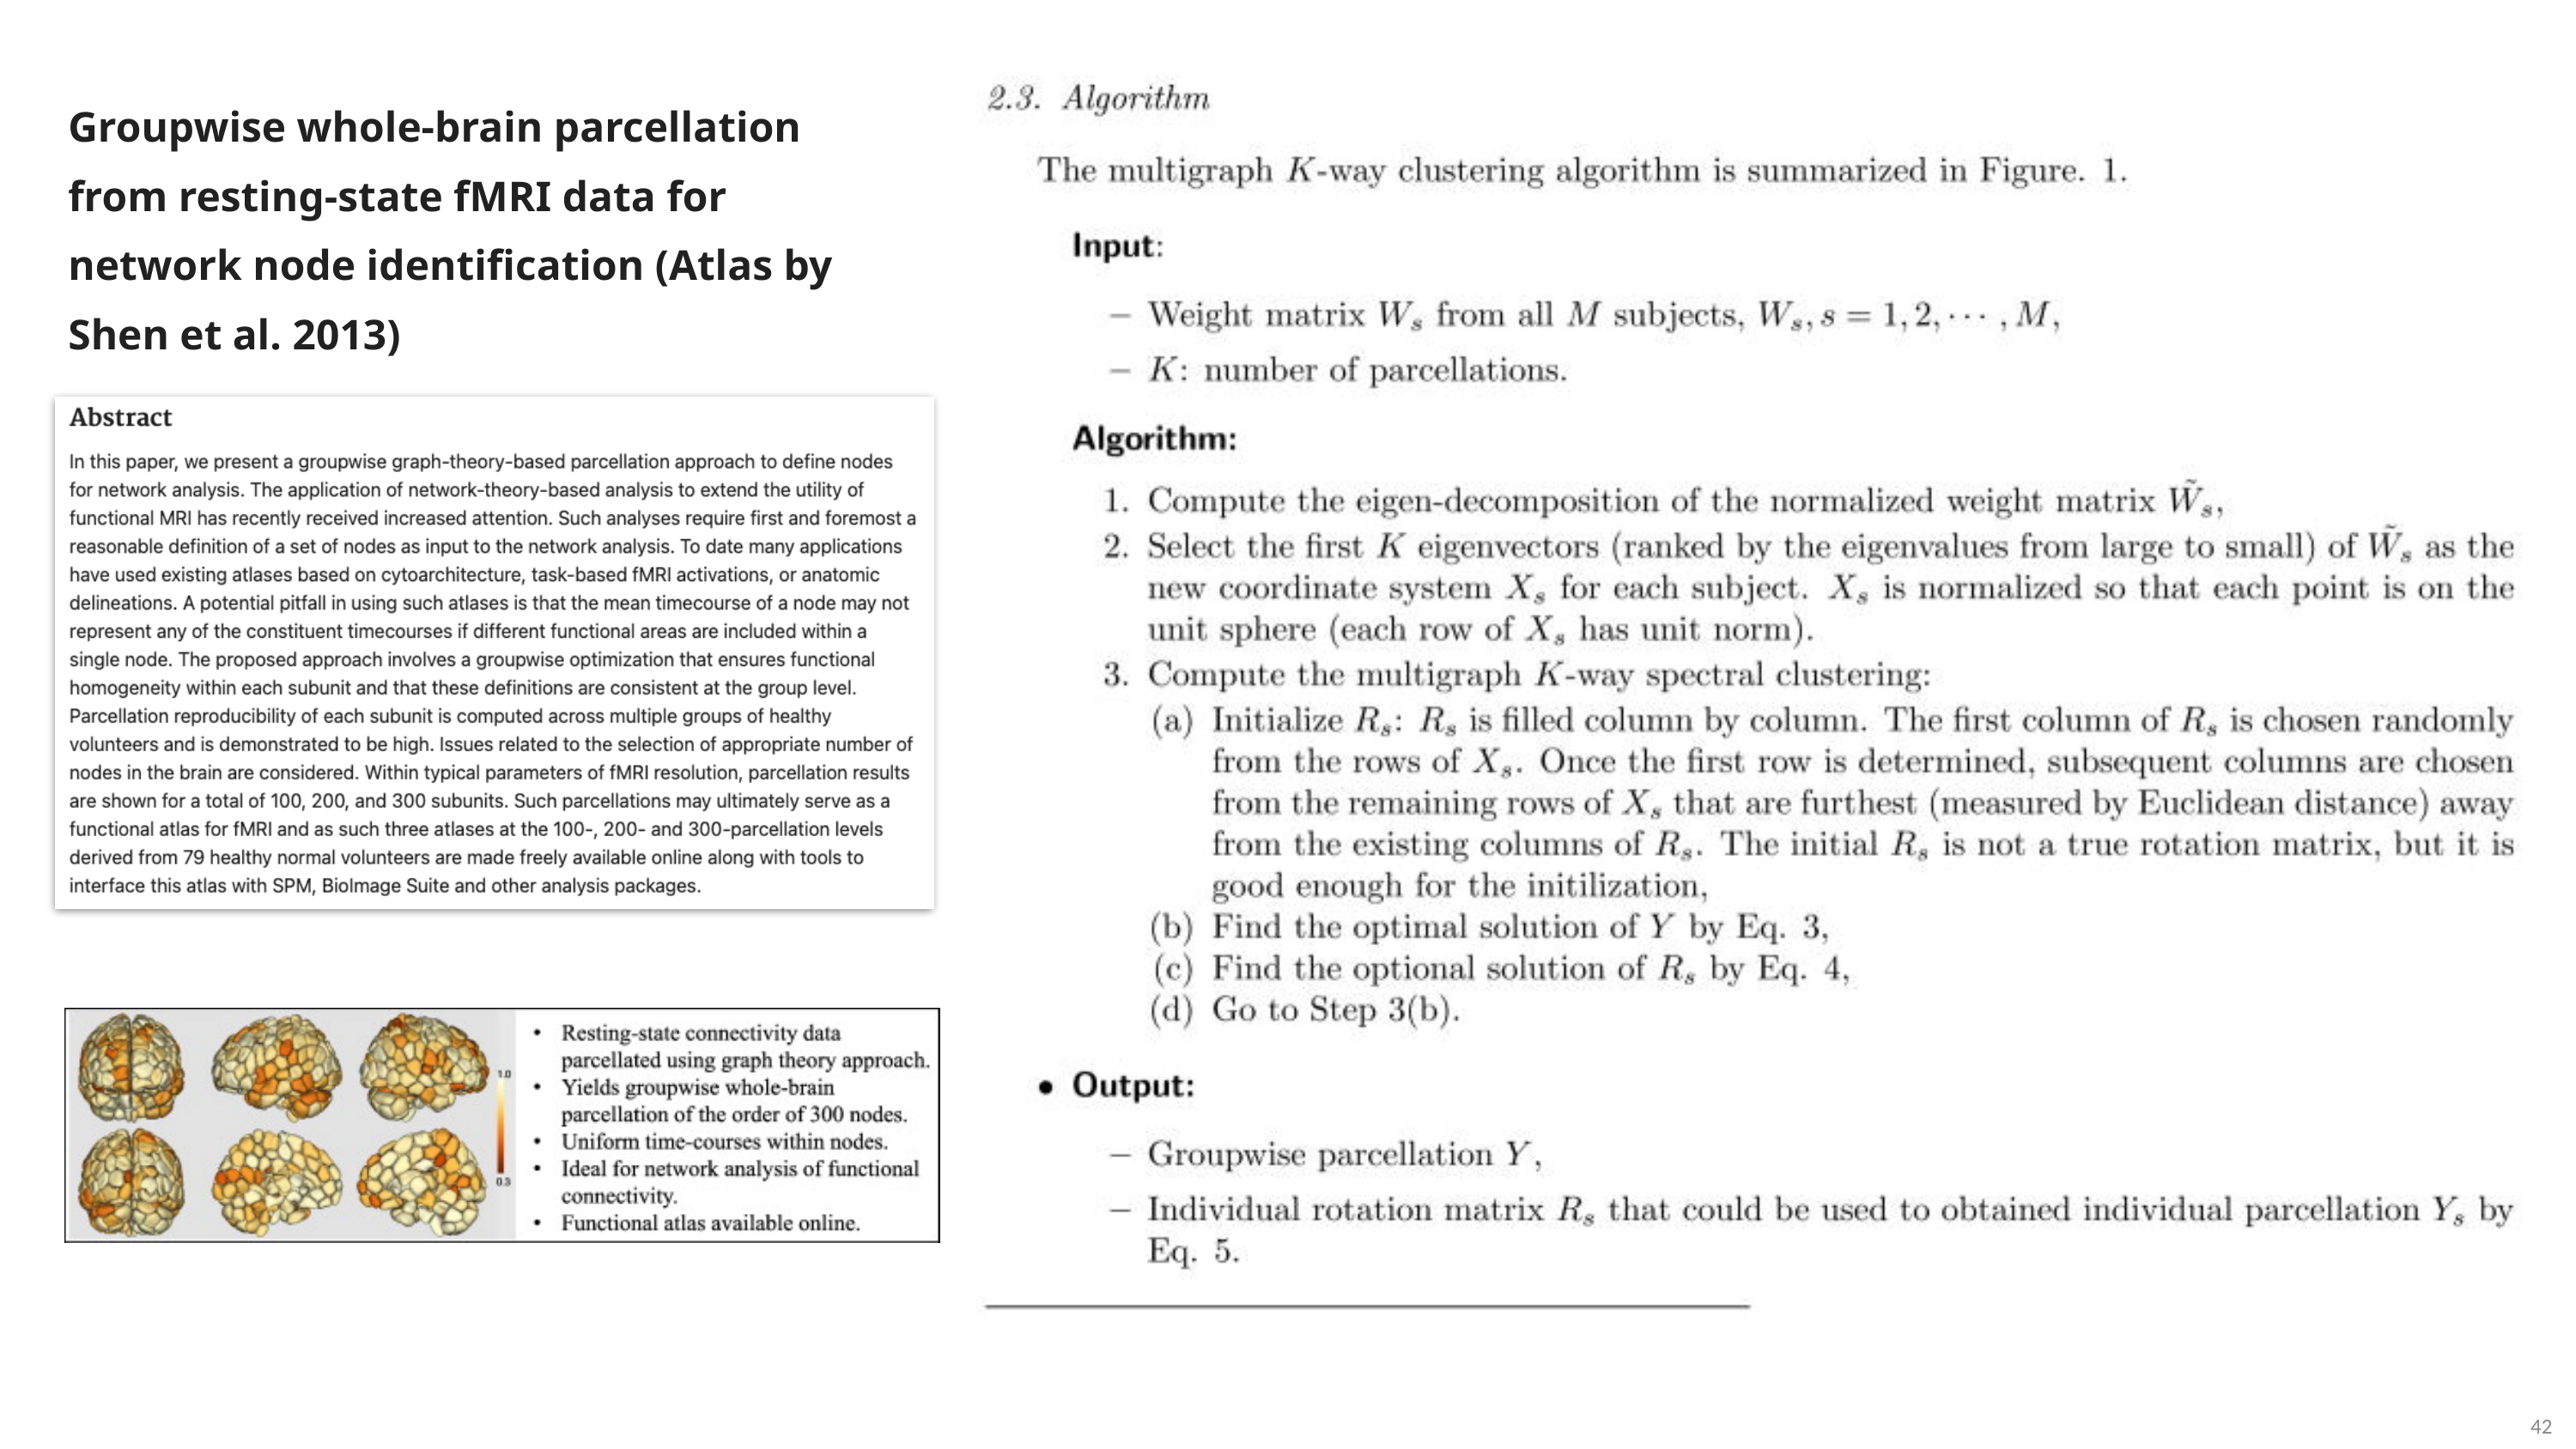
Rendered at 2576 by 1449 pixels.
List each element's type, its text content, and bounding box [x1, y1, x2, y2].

picture [976, 75, 2525, 1319]
picture [55, 397, 934, 910]
picture [64, 1008, 940, 1244]
text_box Groupwise whole-brain parcellation from resting-state fMRI data for network node identification (Atlas by Shen et al. 2013) [55, 68, 922, 190]
slide_number ‹#› [2264, 1399, 2566, 1449]
